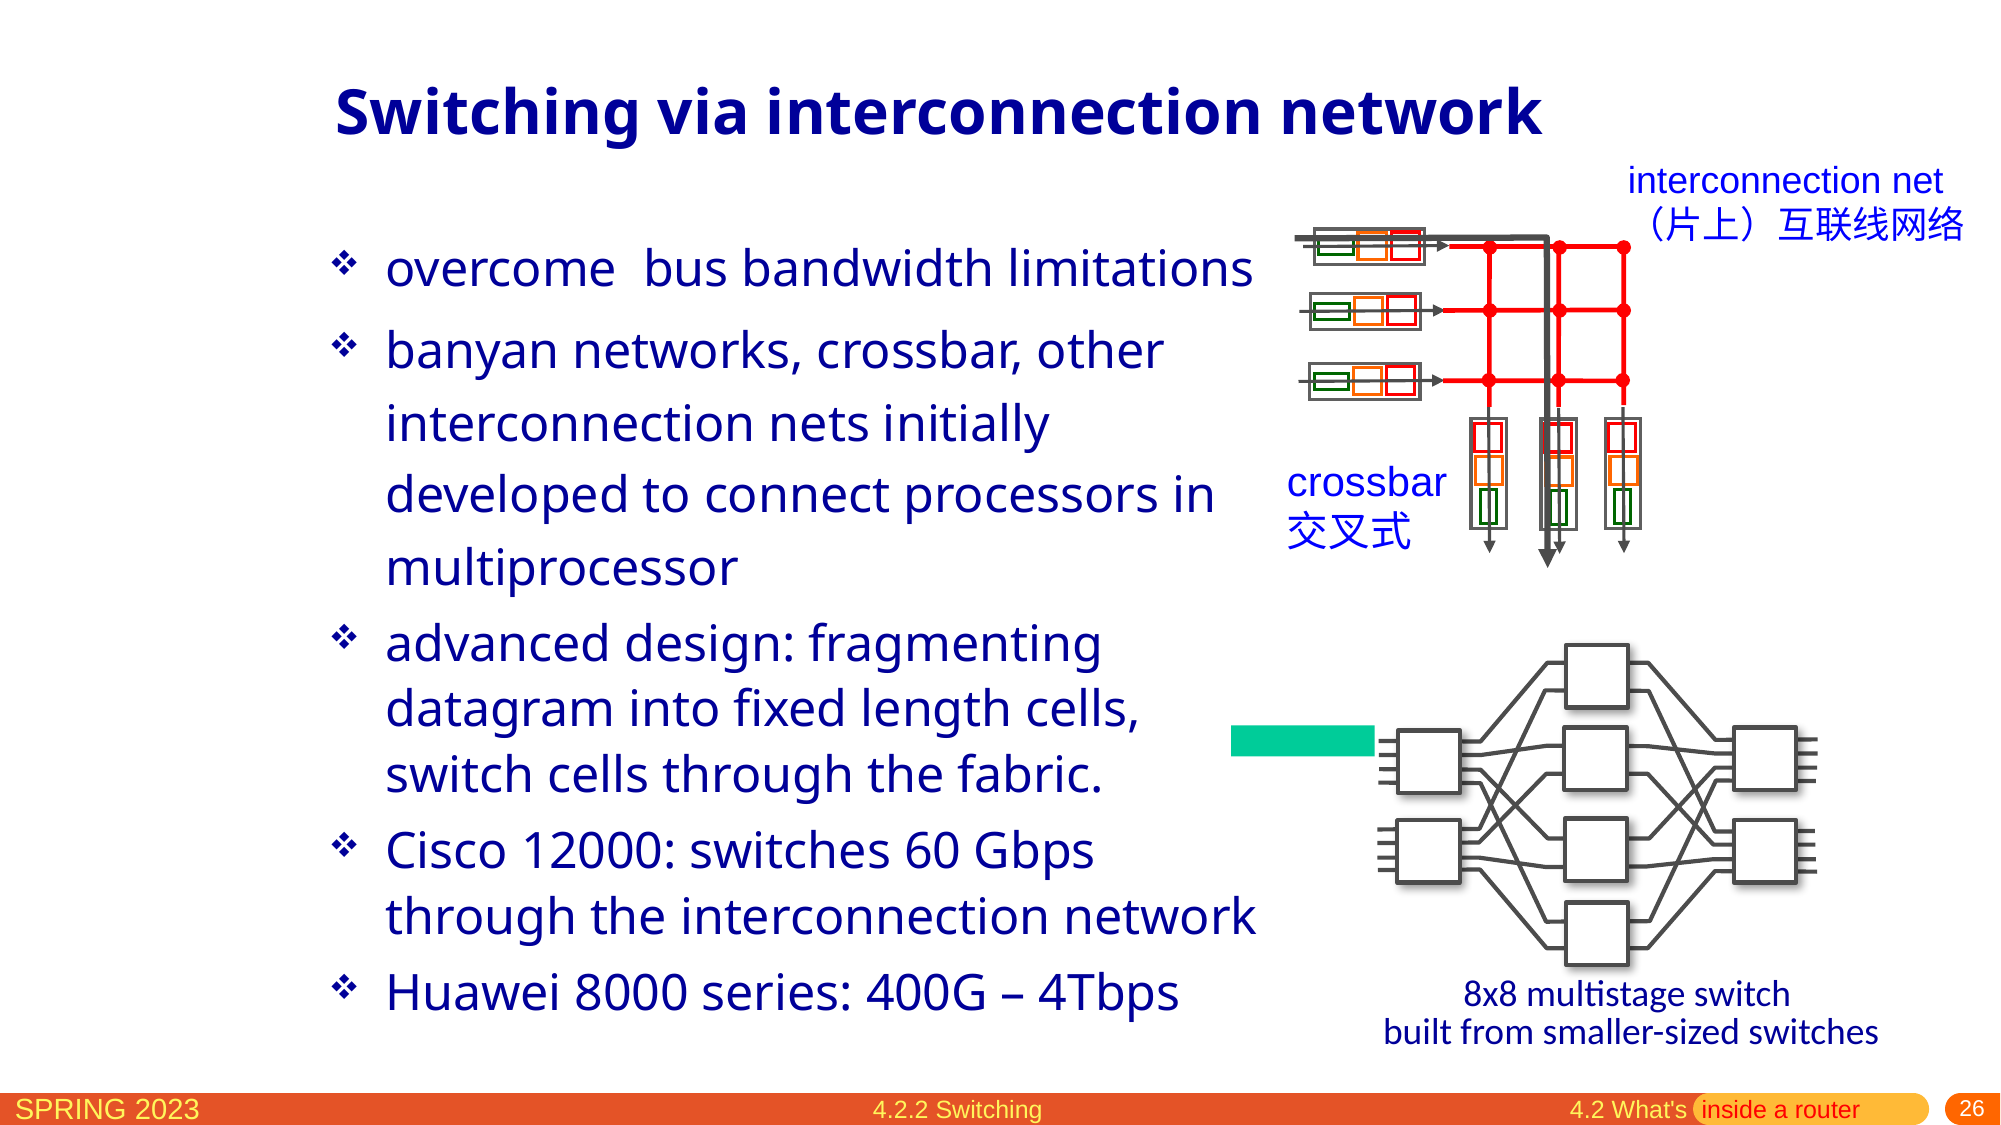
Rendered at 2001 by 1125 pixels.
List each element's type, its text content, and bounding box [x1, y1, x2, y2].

text_box [1279, 725, 1327, 757]
text_box [1231, 725, 1279, 757]
text_box 4.2.2 Switching [858, 1086, 1201, 1125]
text_box 4.2 What's inside a router [1555, 1086, 1886, 1125]
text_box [1271, 228, 1642, 569]
text_box [1327, 725, 1360, 757]
title Switching via interconnection network [320, 39, 1596, 180]
text_box interconnection net （片上）互联线网络 [1613, 148, 1999, 254]
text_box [1365, 644, 1898, 1062]
list overcome bus bandwidth limitations banyan networks, crossbar, other interconnection nets initially developed to connect processors in multiprocessor advanced design: fragmenting datagram into fixed length cells, switch cells through the fabric. Cisco 12000: switches 60 Gbps through the interconnection network Huawei 8000 series: 400G – 4Tbps [313, 217, 1287, 1035]
